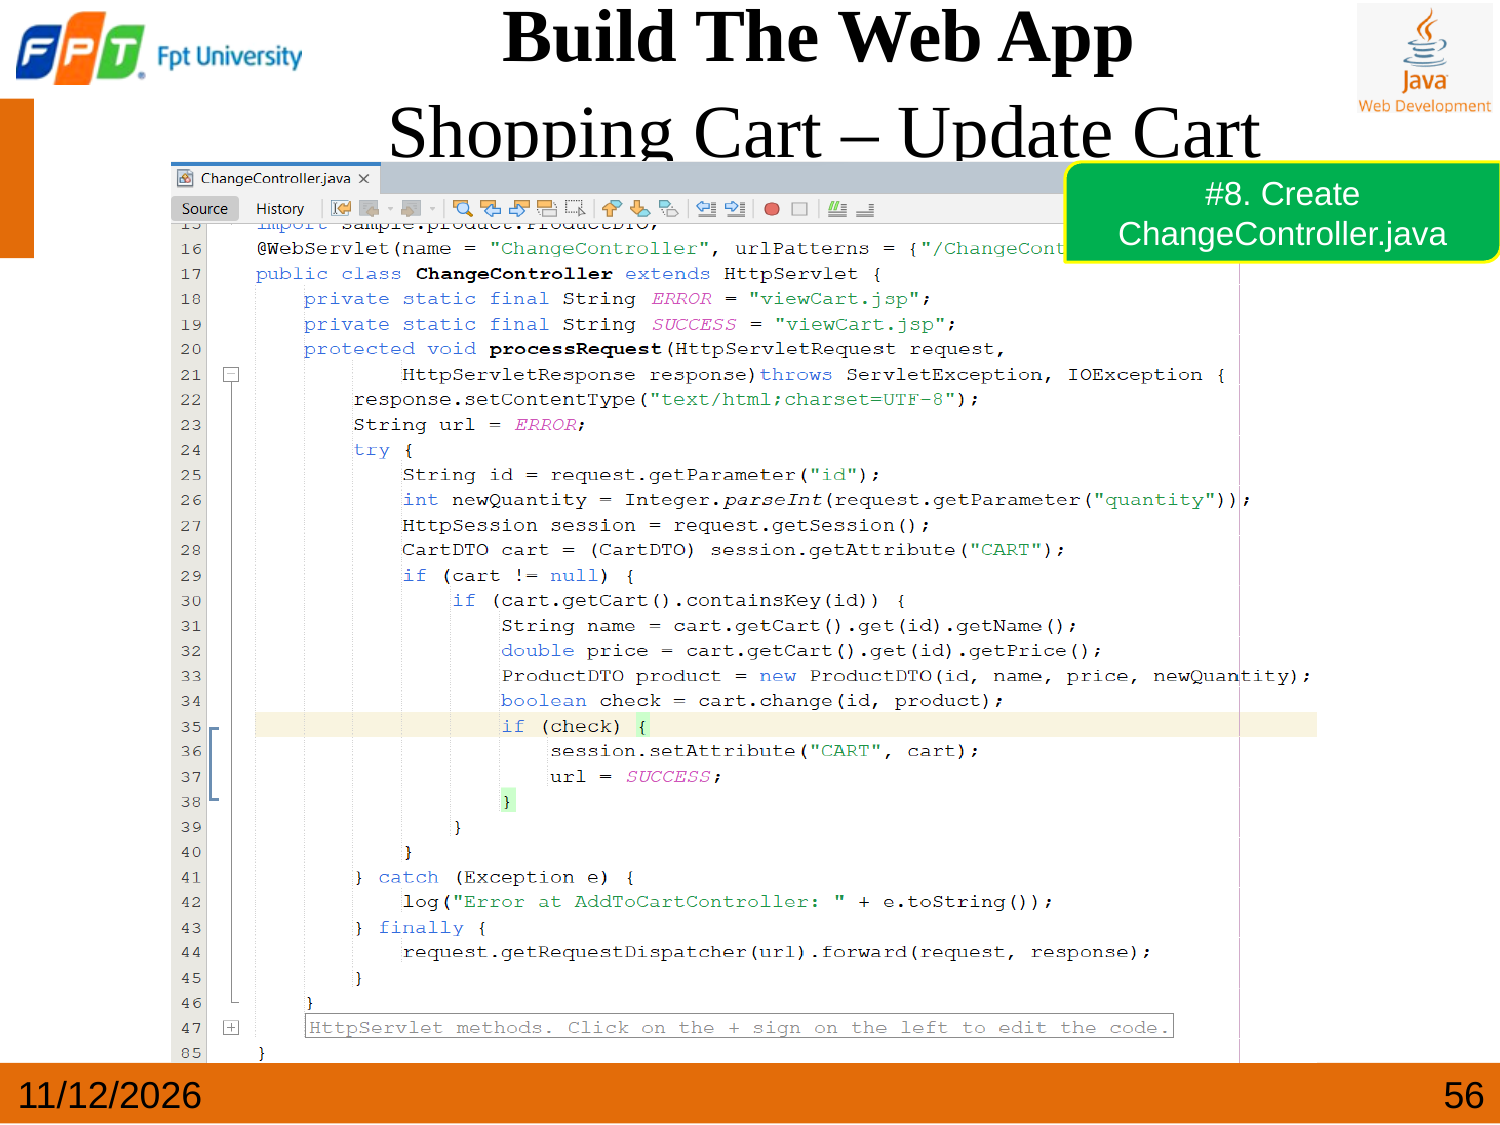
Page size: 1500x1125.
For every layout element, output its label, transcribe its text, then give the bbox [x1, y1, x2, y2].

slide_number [2, 1063, 231, 1123]
slide_number 56 [1050, 1063, 1500, 1124]
picture [16, 11, 92, 85]
picture [170, 161, 1318, 1064]
text_box #8. Create ChangeController.java [1319, 161, 1500, 263]
title Build The Web App Shopping Cart – Update Cart [92, 1, 1500, 189]
